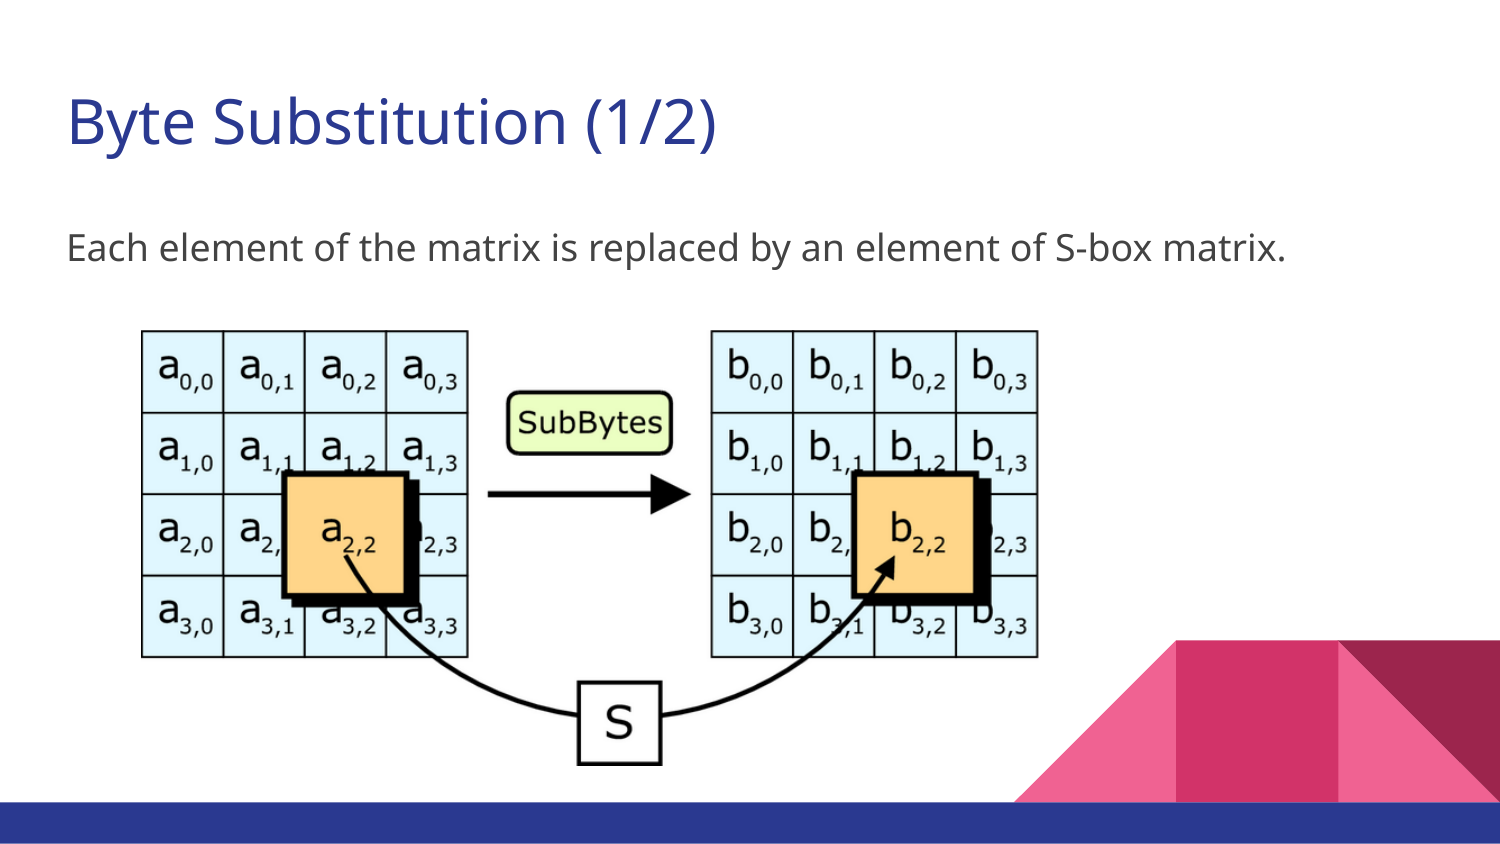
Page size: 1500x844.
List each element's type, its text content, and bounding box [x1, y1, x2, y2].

title Byte Substitution (1/2) [51, 67, 1449, 167]
picture [141, 330, 1039, 767]
list Each element of the matrix is replaced by an element of S-box matrix. [51, 201, 1449, 750]
